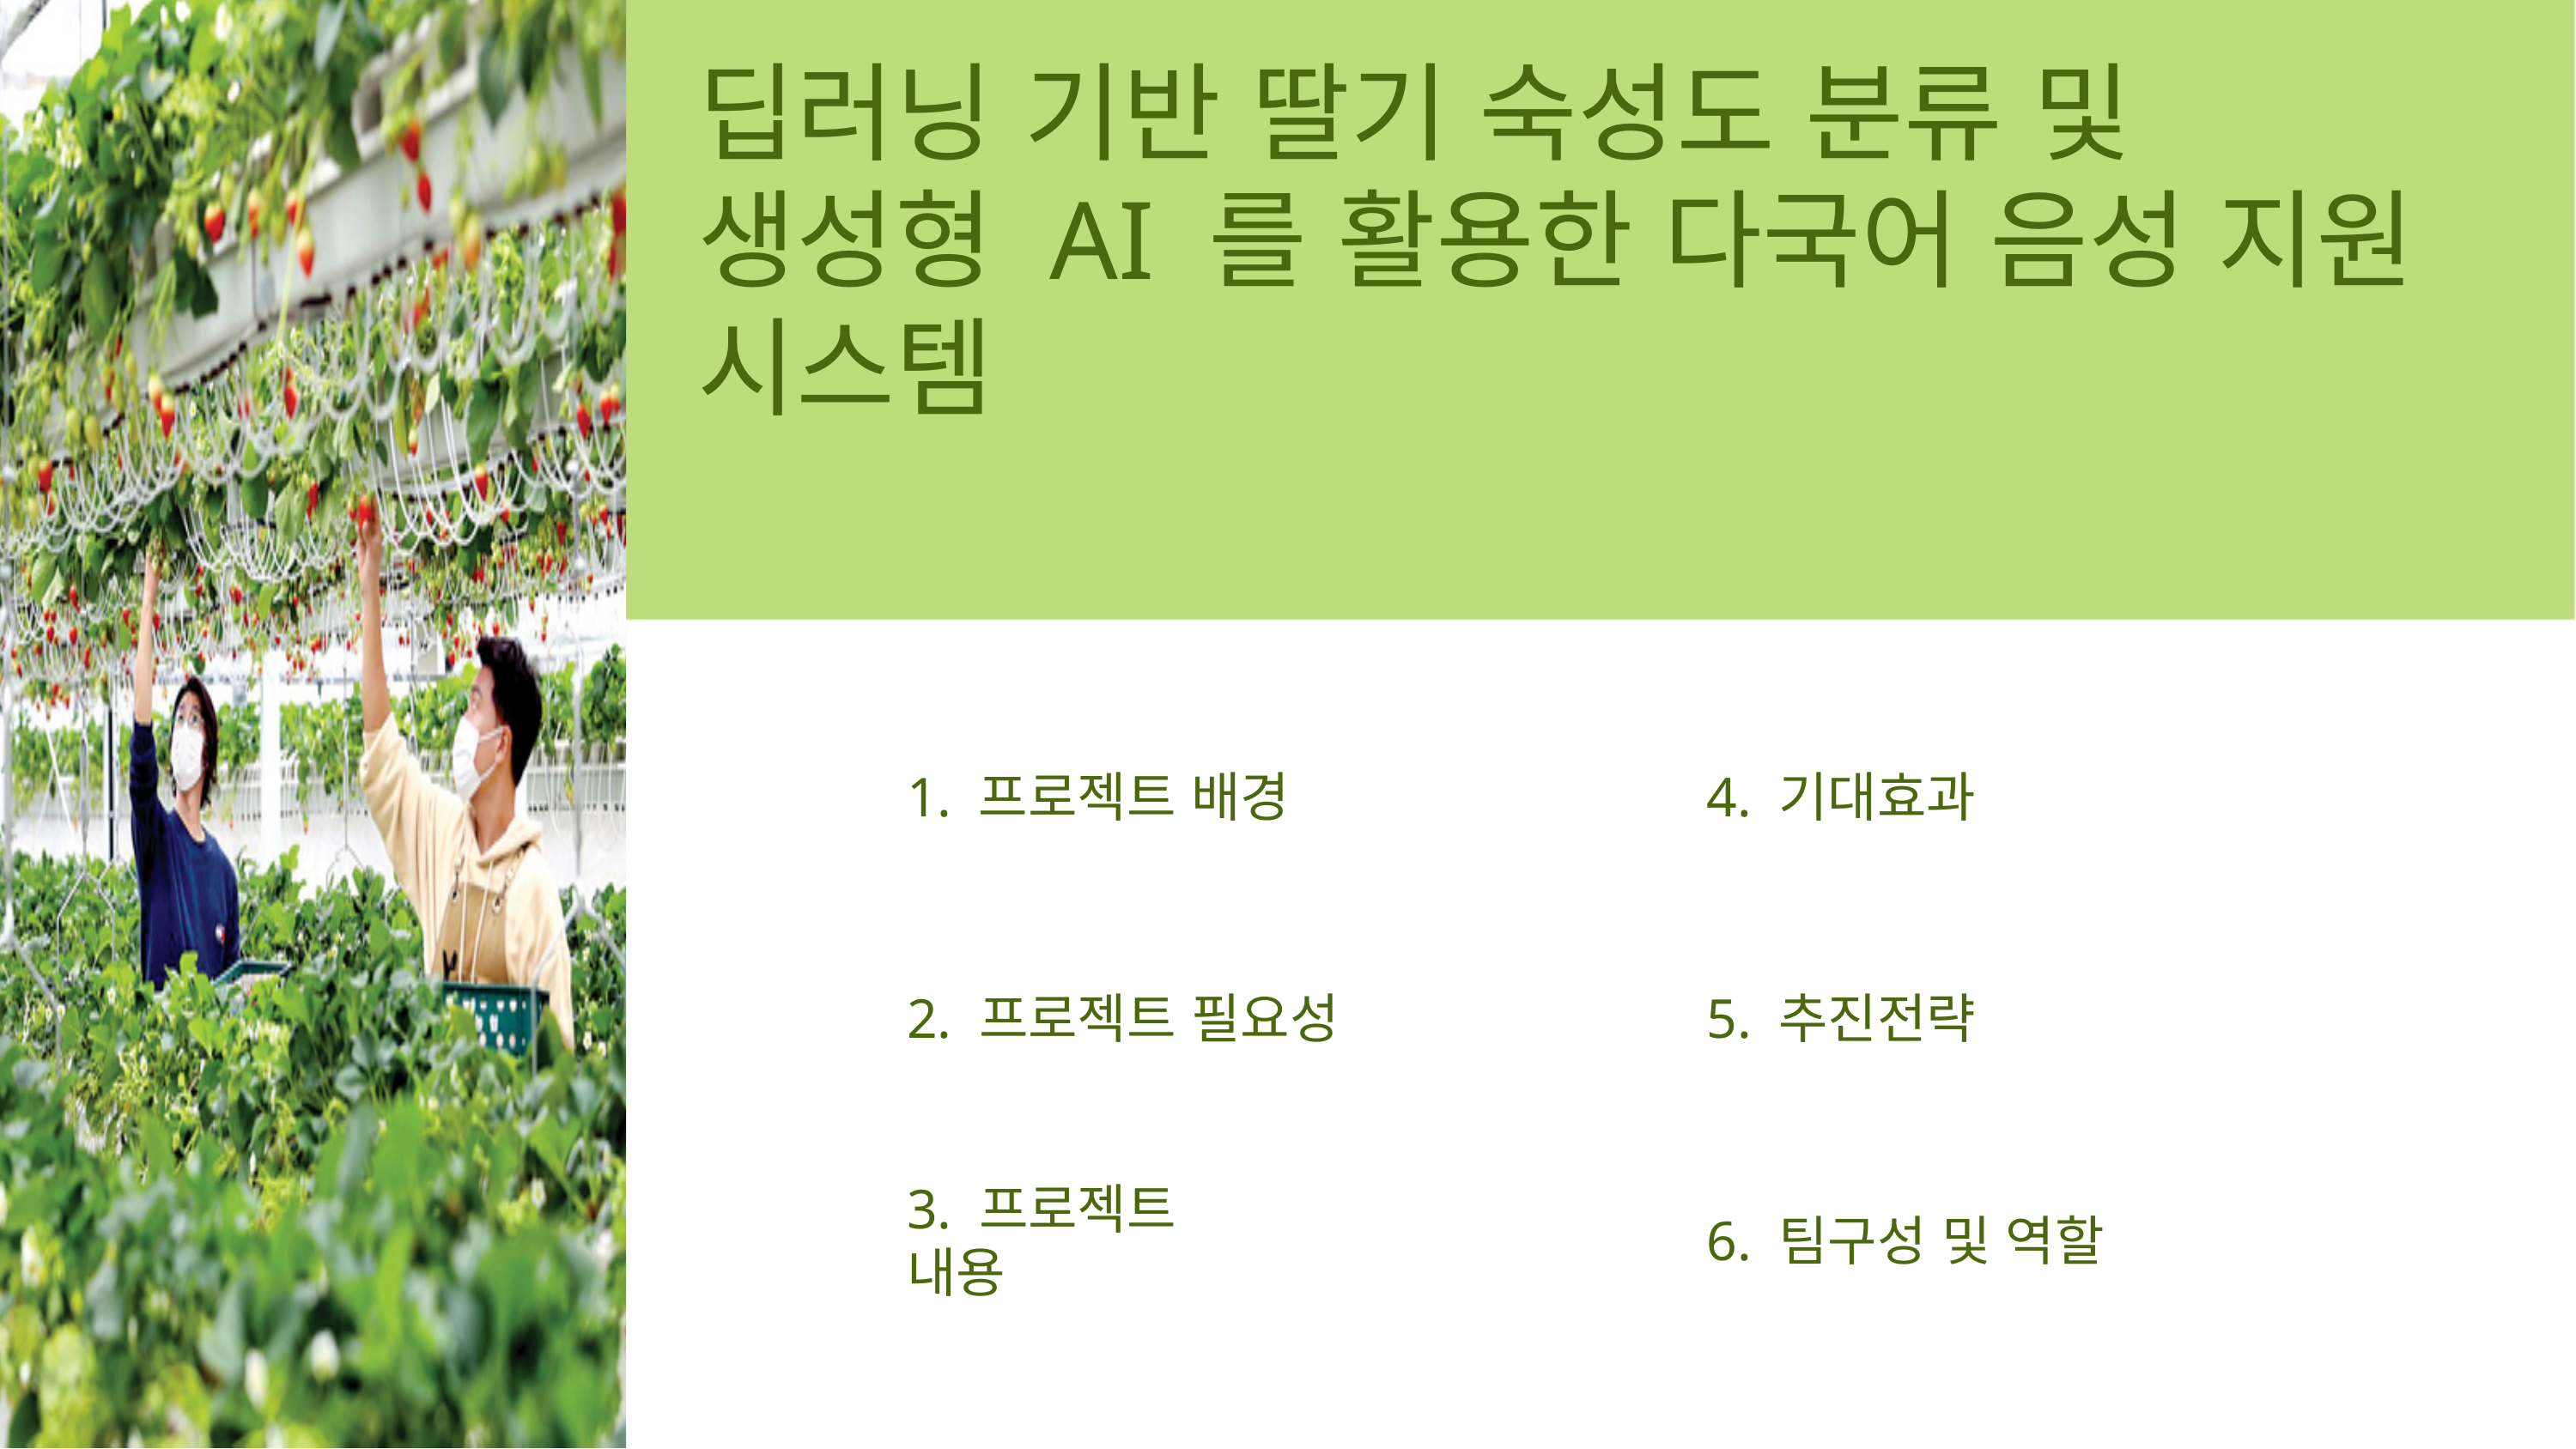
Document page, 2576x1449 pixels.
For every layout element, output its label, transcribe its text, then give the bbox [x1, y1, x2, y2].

text_box 1. 프로젝트 배경 [907, 756, 1567, 840]
text_box 4. 기대효과 [1706, 756, 2222, 840]
text_box 2. 프로젝트 필요성 [907, 978, 1376, 1061]
picture [0, 0, 2576, 1448]
text_box 3. 프로젝트 내용 [907, 1199, 1286, 1282]
text_box 5. 추진전략 [1706, 978, 2125, 1061]
text_box 6. 팀구성 및 역할 [1706, 1199, 2222, 1282]
